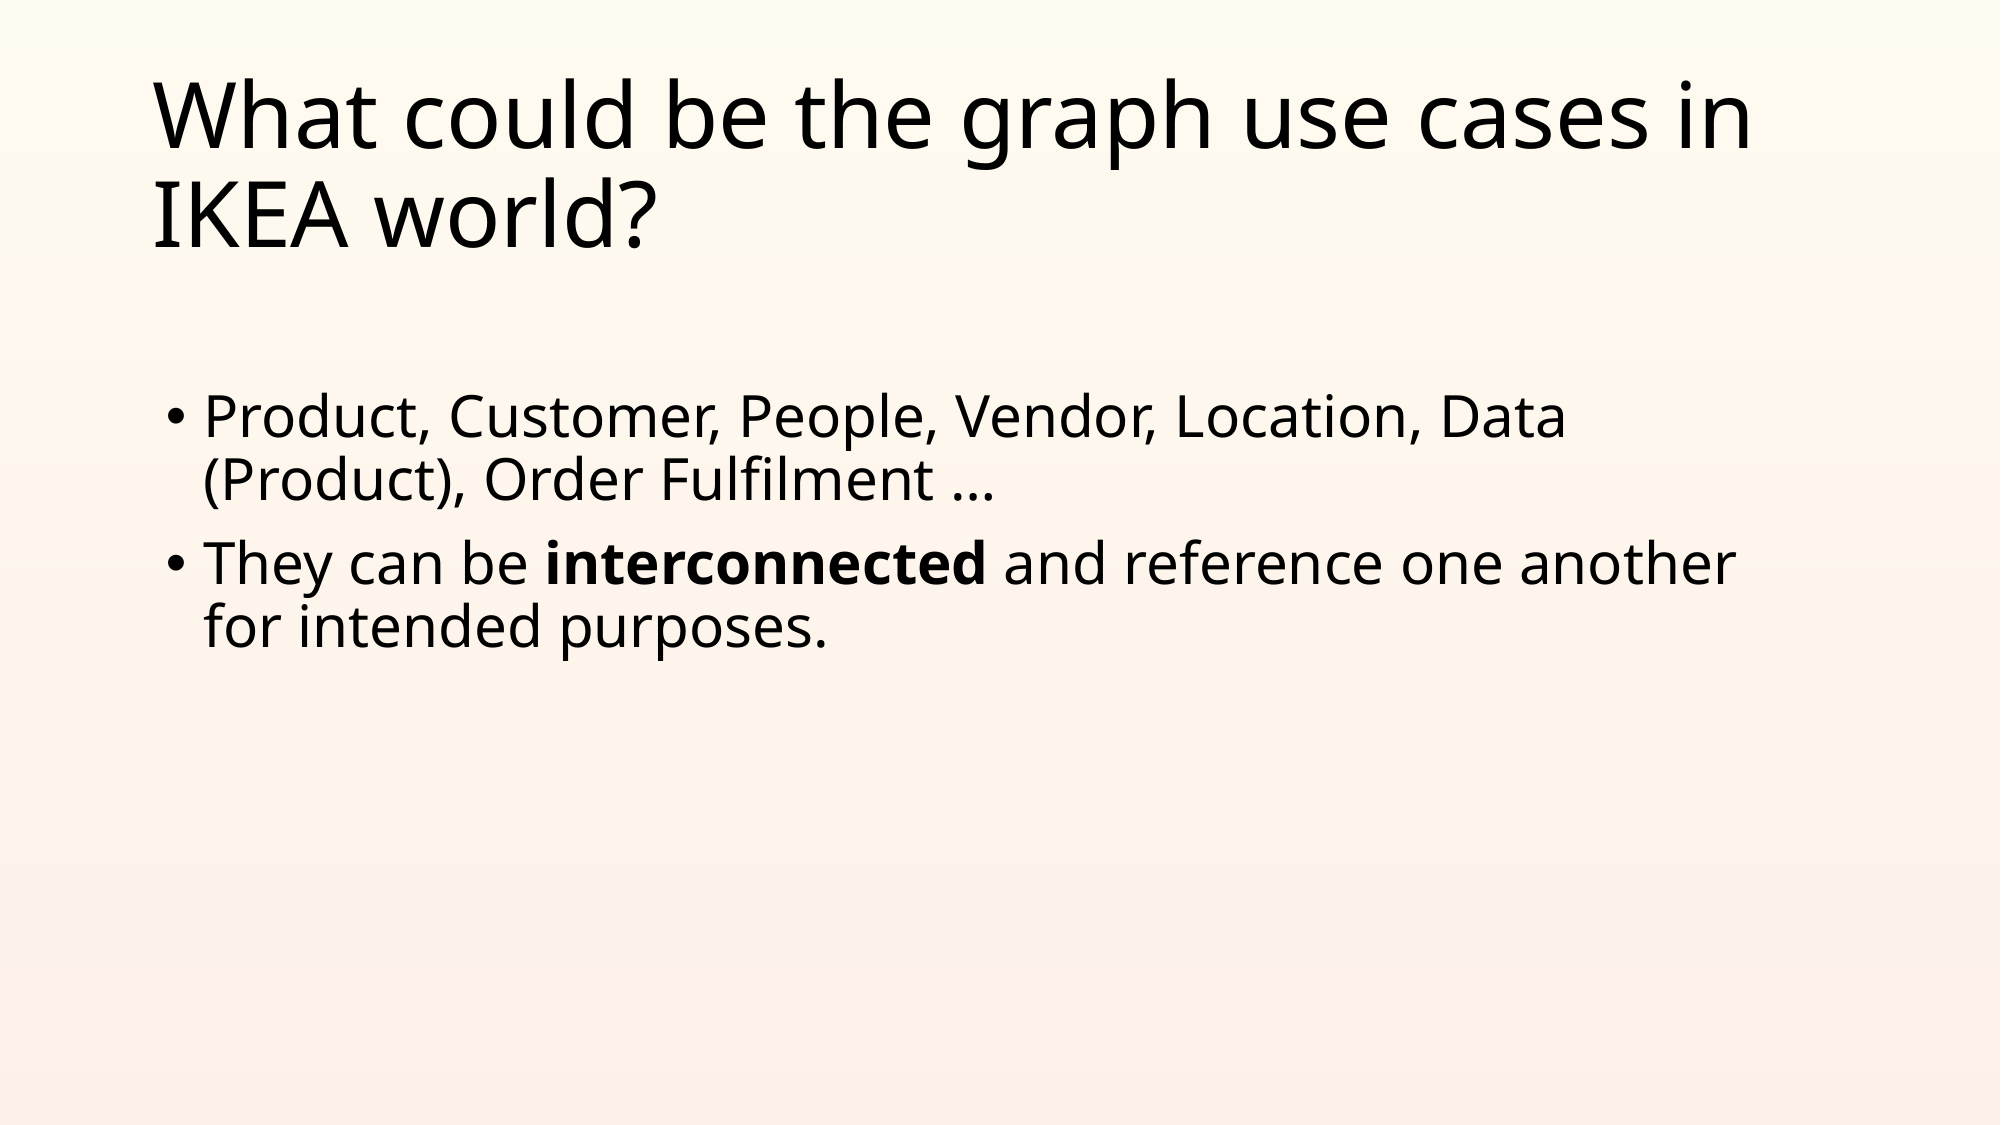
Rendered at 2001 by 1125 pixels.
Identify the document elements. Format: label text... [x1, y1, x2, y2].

title What could be the graph use cases in IKEA world? [137, 59, 1880, 278]
list Product, Customer, People, Vendor, Location, Data (Product), Order Fulfilment … They can be interconnected and reference one another for intended purposes. [150, 380, 1809, 819]
